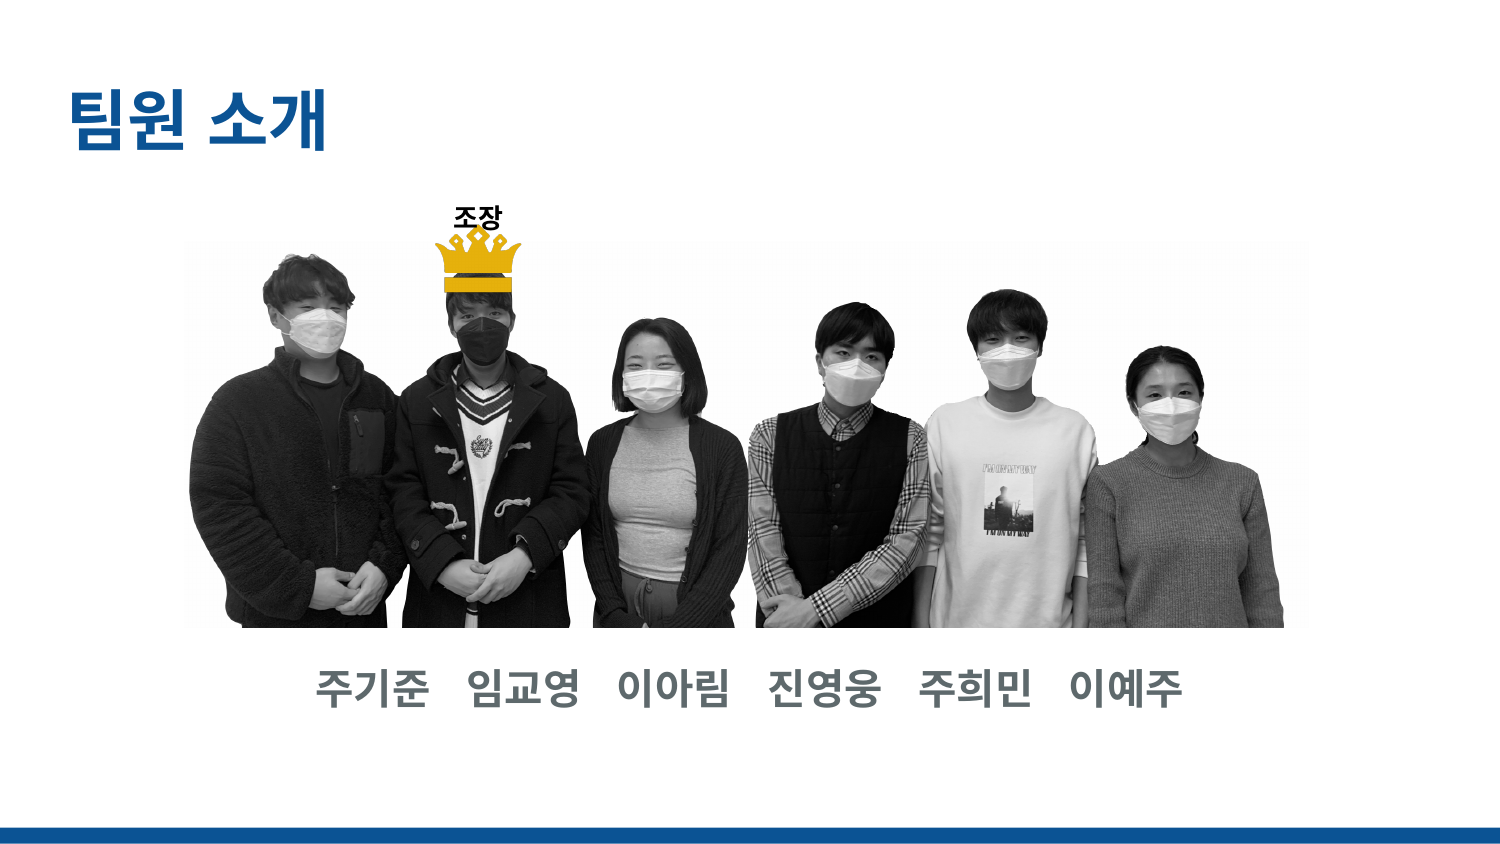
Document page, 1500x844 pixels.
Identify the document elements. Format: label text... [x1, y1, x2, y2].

text_box 조장 [411, 193, 545, 239]
picture [180, 209, 1309, 629]
title 팀원 소개 [51, 64, 1449, 167]
list 주기준 임교영 이아림 진영웅 주희민 이예주 [51, 640, 1449, 718]
